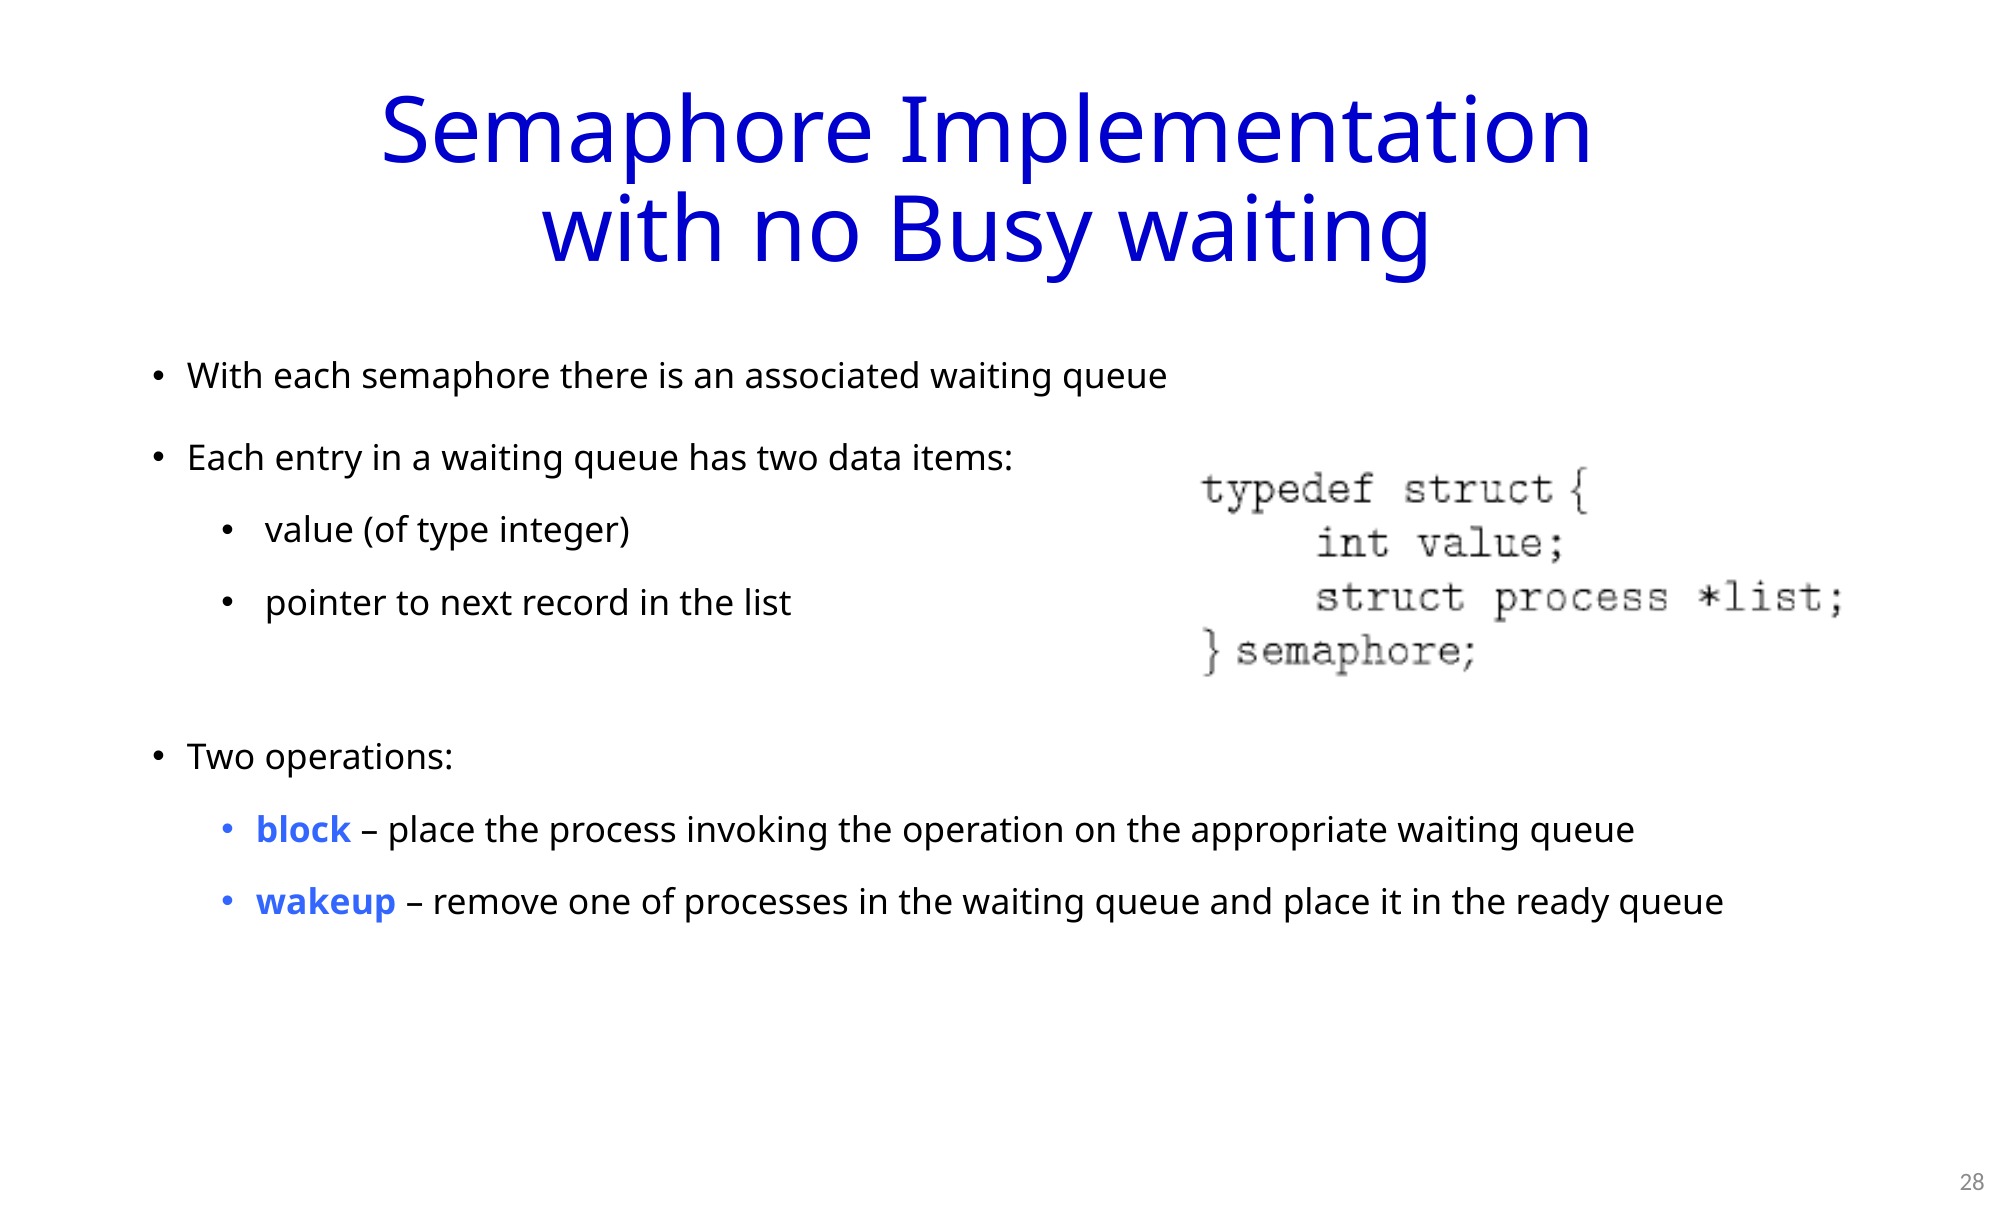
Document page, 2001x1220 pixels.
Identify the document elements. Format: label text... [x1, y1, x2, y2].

picture [1080, 423, 1944, 757]
title Semaphore Implementation with no Busy waiting [137, 64, 1863, 301]
slide_number 28 [1698, 1147, 2000, 1213]
list With each semaphore there is an associated waiting queue Each entry in a waiting queue has two data items: value (of type integer) pointer to next record in the list Two operations: block – place the process invoking the operation on the appropriate waiting queue wakeup – remove one of processes in the waiting queue and place it in the ready queue [137, 324, 1863, 1099]
